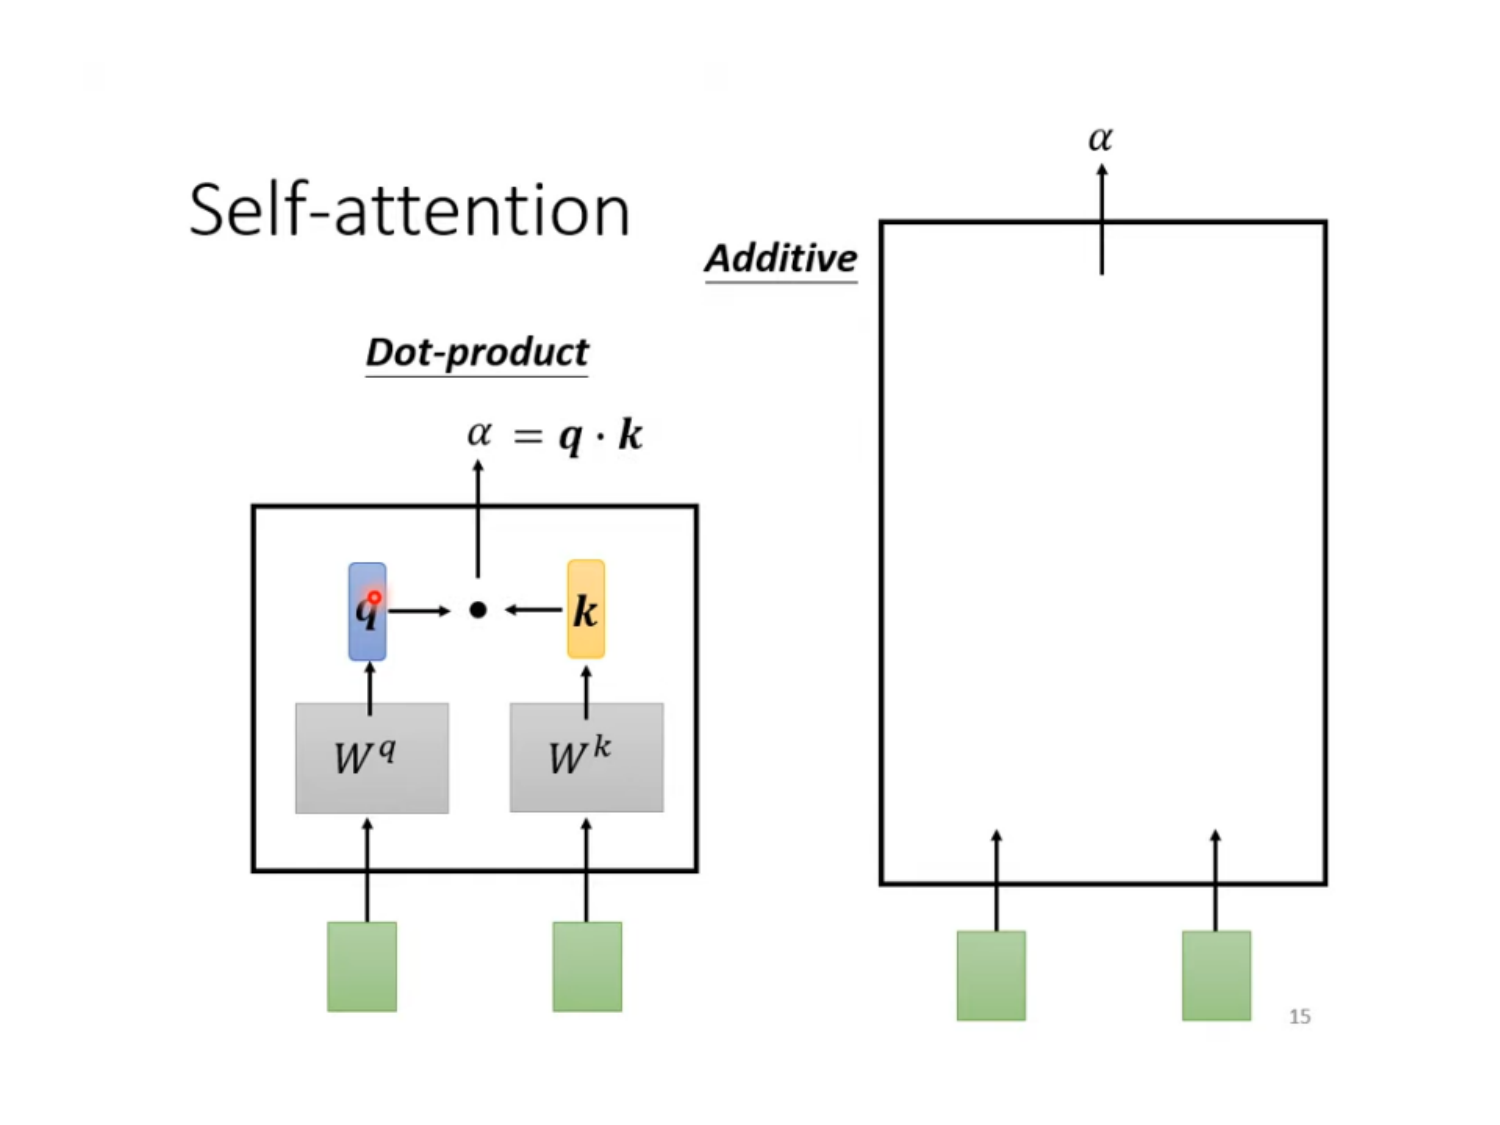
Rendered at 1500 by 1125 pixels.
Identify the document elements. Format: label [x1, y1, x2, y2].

picture [83, 62, 1417, 1063]
